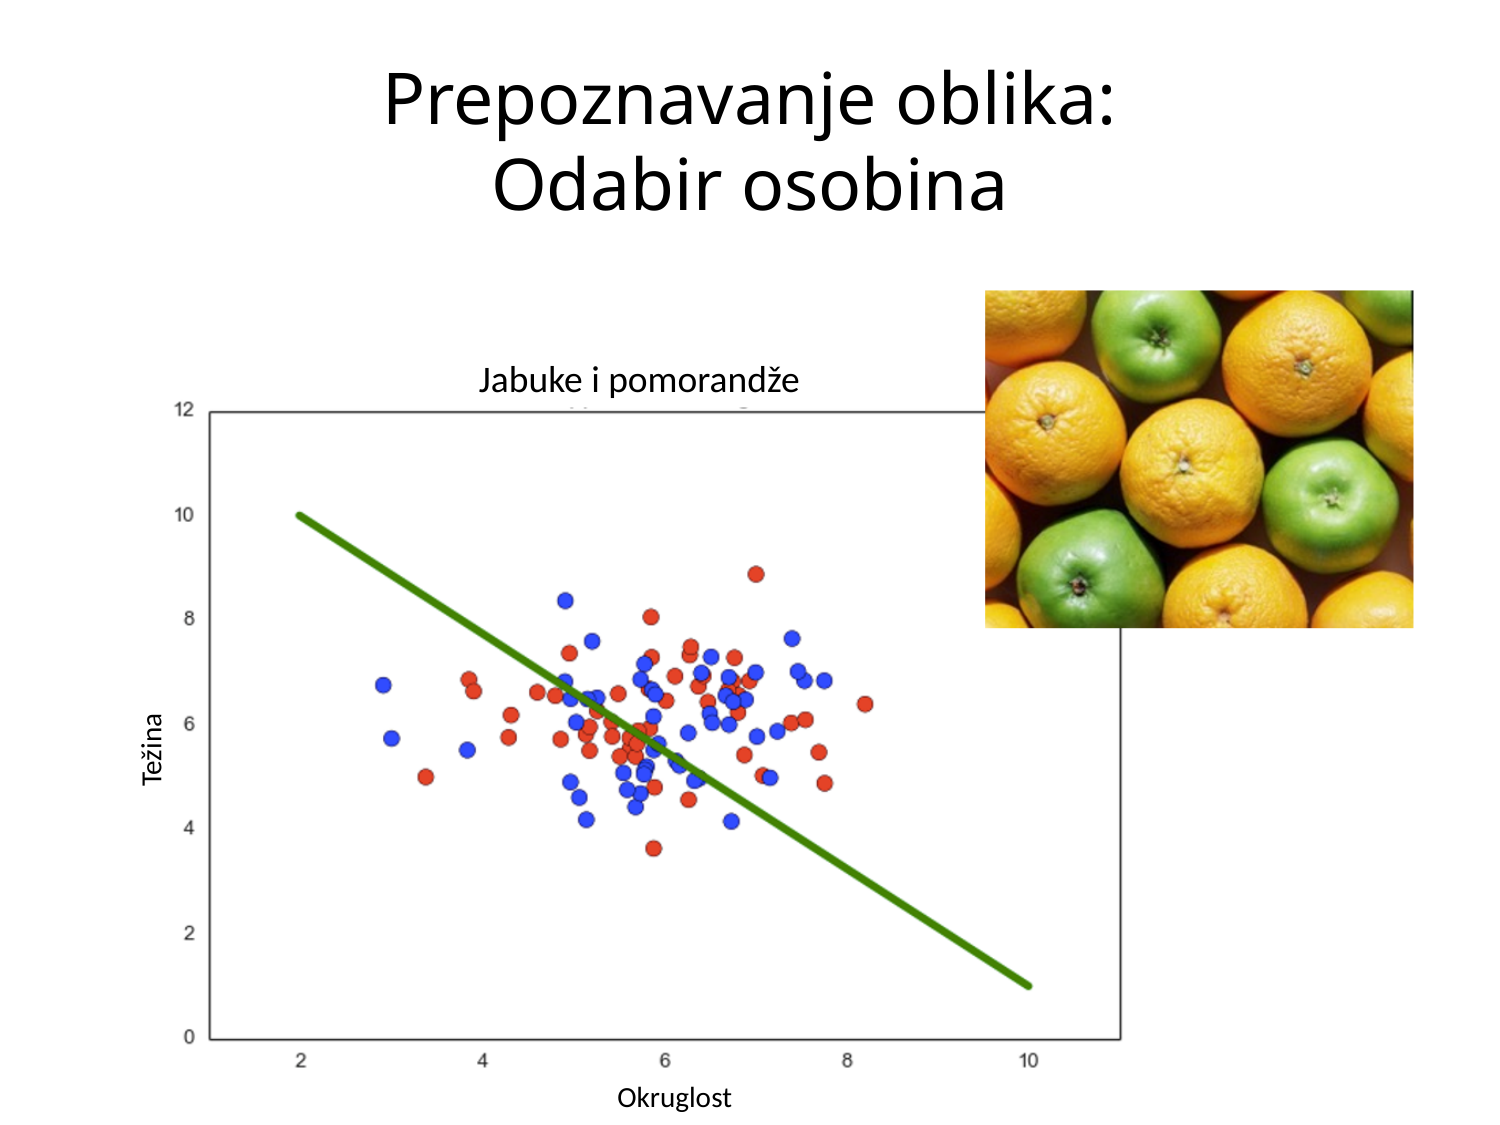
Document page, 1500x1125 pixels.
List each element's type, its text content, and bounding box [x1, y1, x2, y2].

title Prepoznavanje oblika: Odabir osobina [75, 45, 1425, 233]
picture [71, 285, 1429, 1111]
